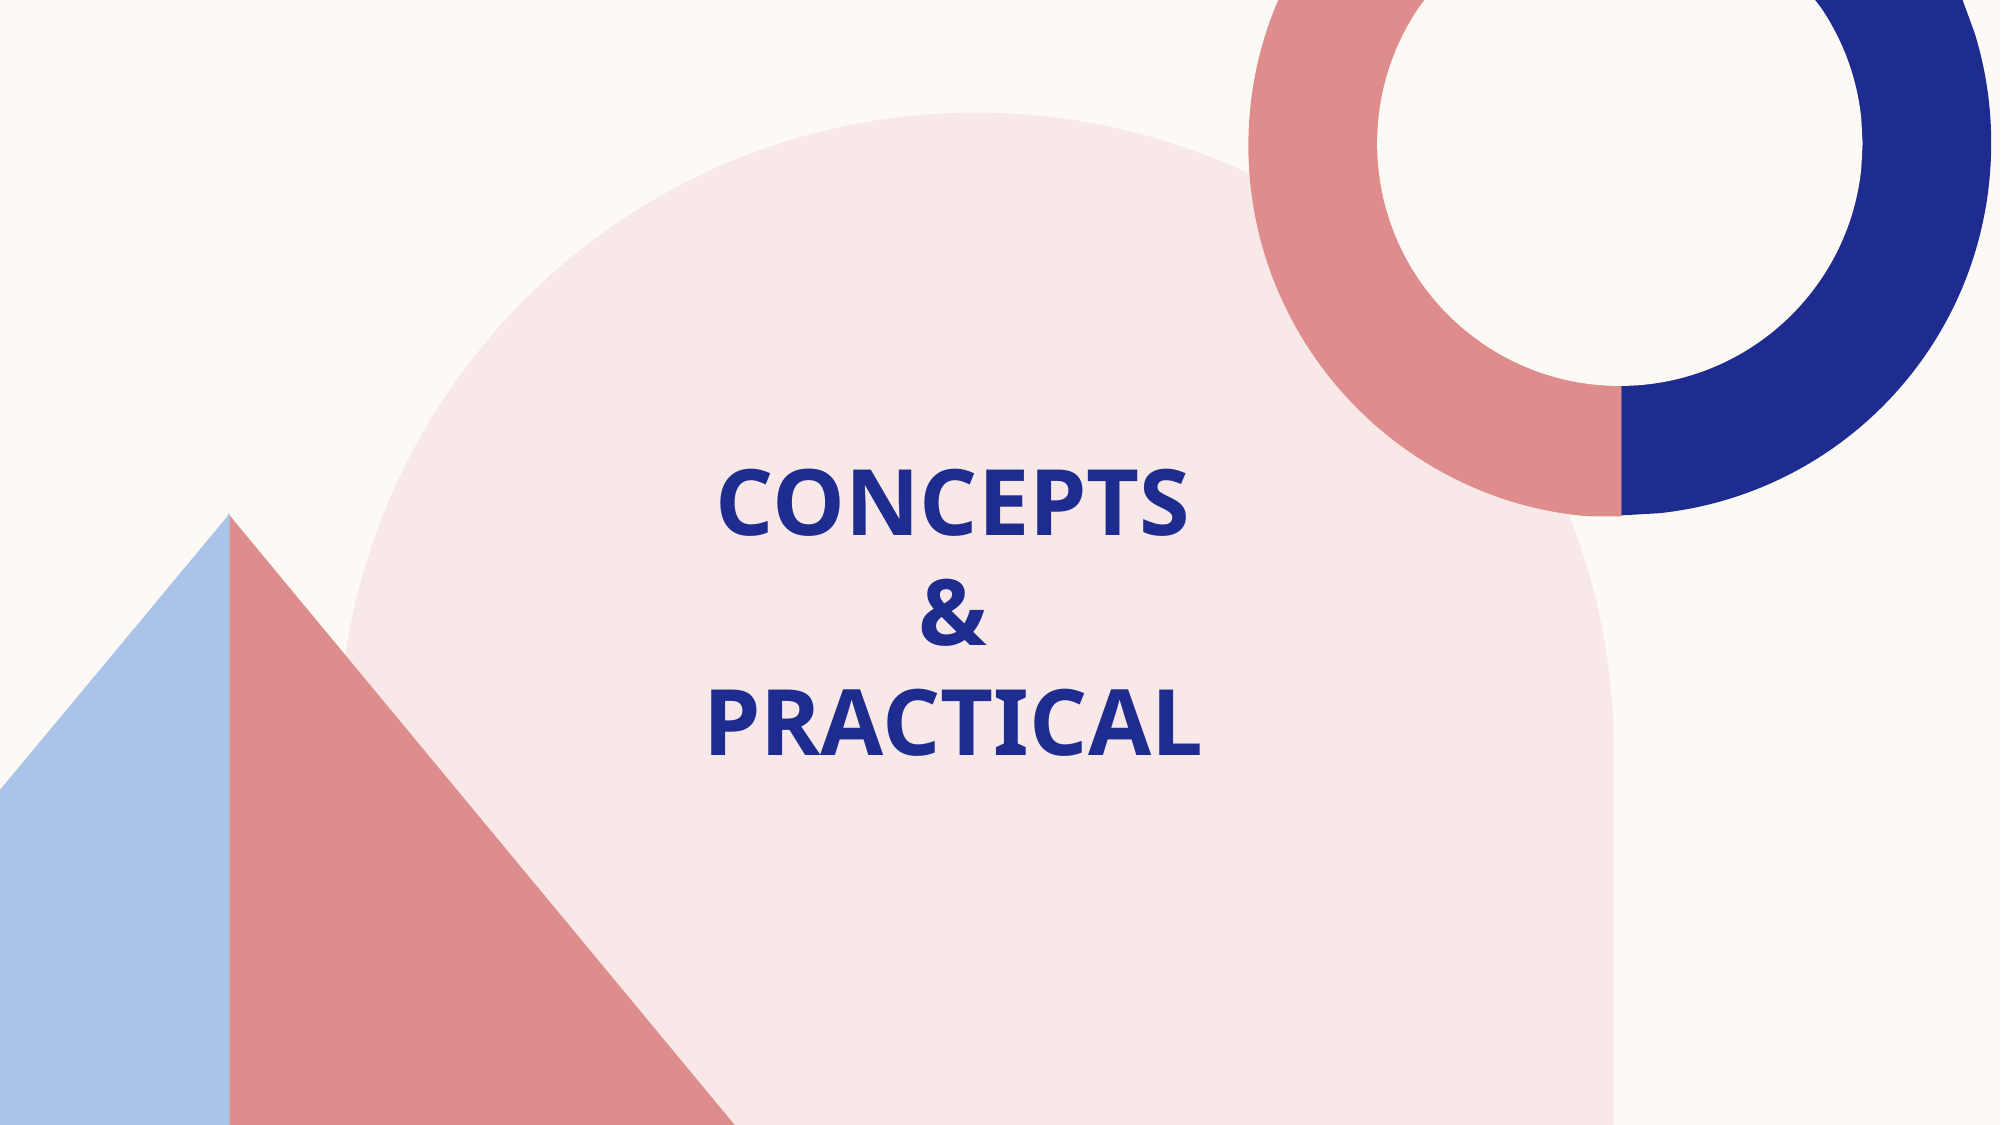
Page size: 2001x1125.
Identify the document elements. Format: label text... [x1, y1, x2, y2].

title Concepts & Practical [365, 436, 1542, 563]
